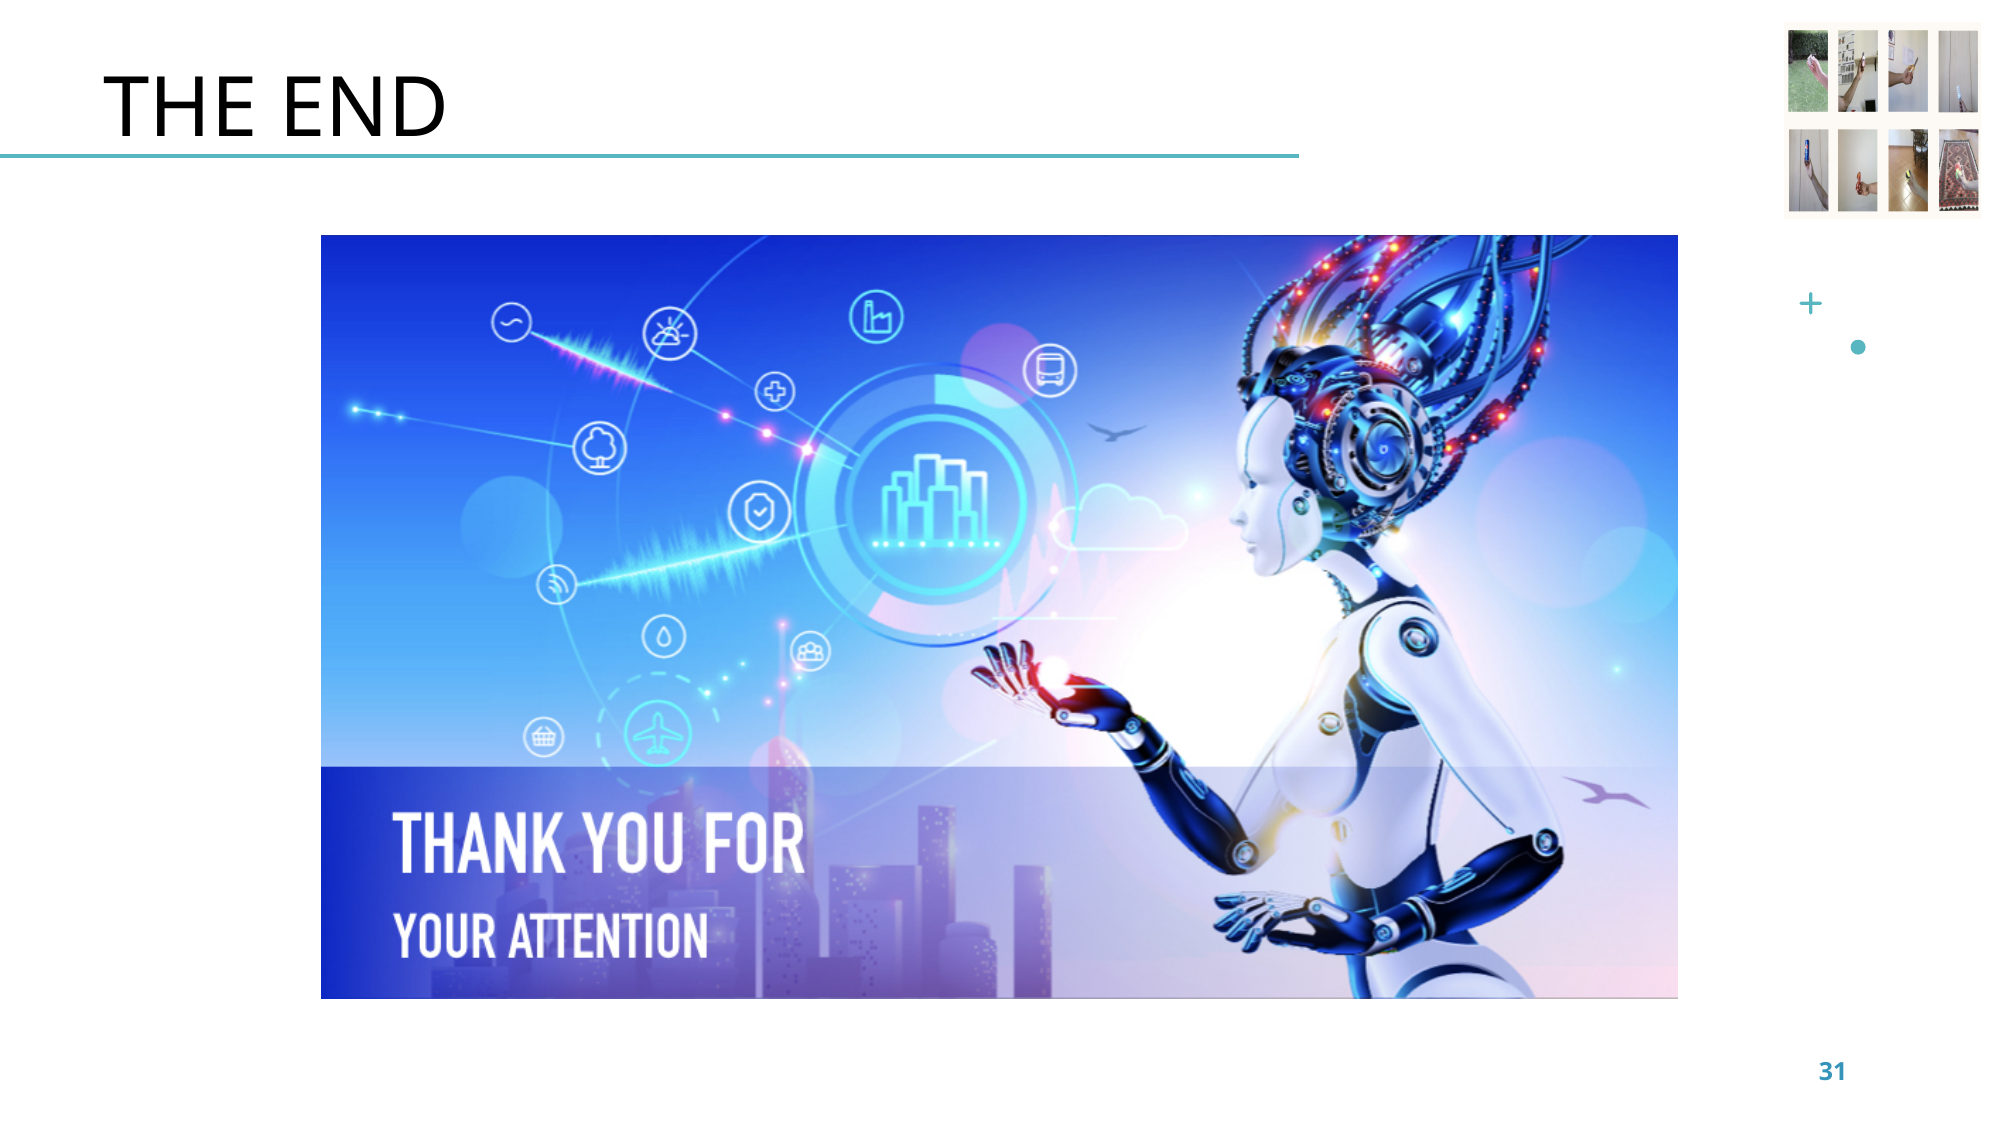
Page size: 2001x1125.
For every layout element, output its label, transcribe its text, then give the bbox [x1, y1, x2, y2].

picture [321, 235, 1679, 999]
picture [1784, 22, 1982, 219]
text_box THE END [88, 45, 465, 161]
slide_number 31 [1412, 1042, 1863, 1103]
